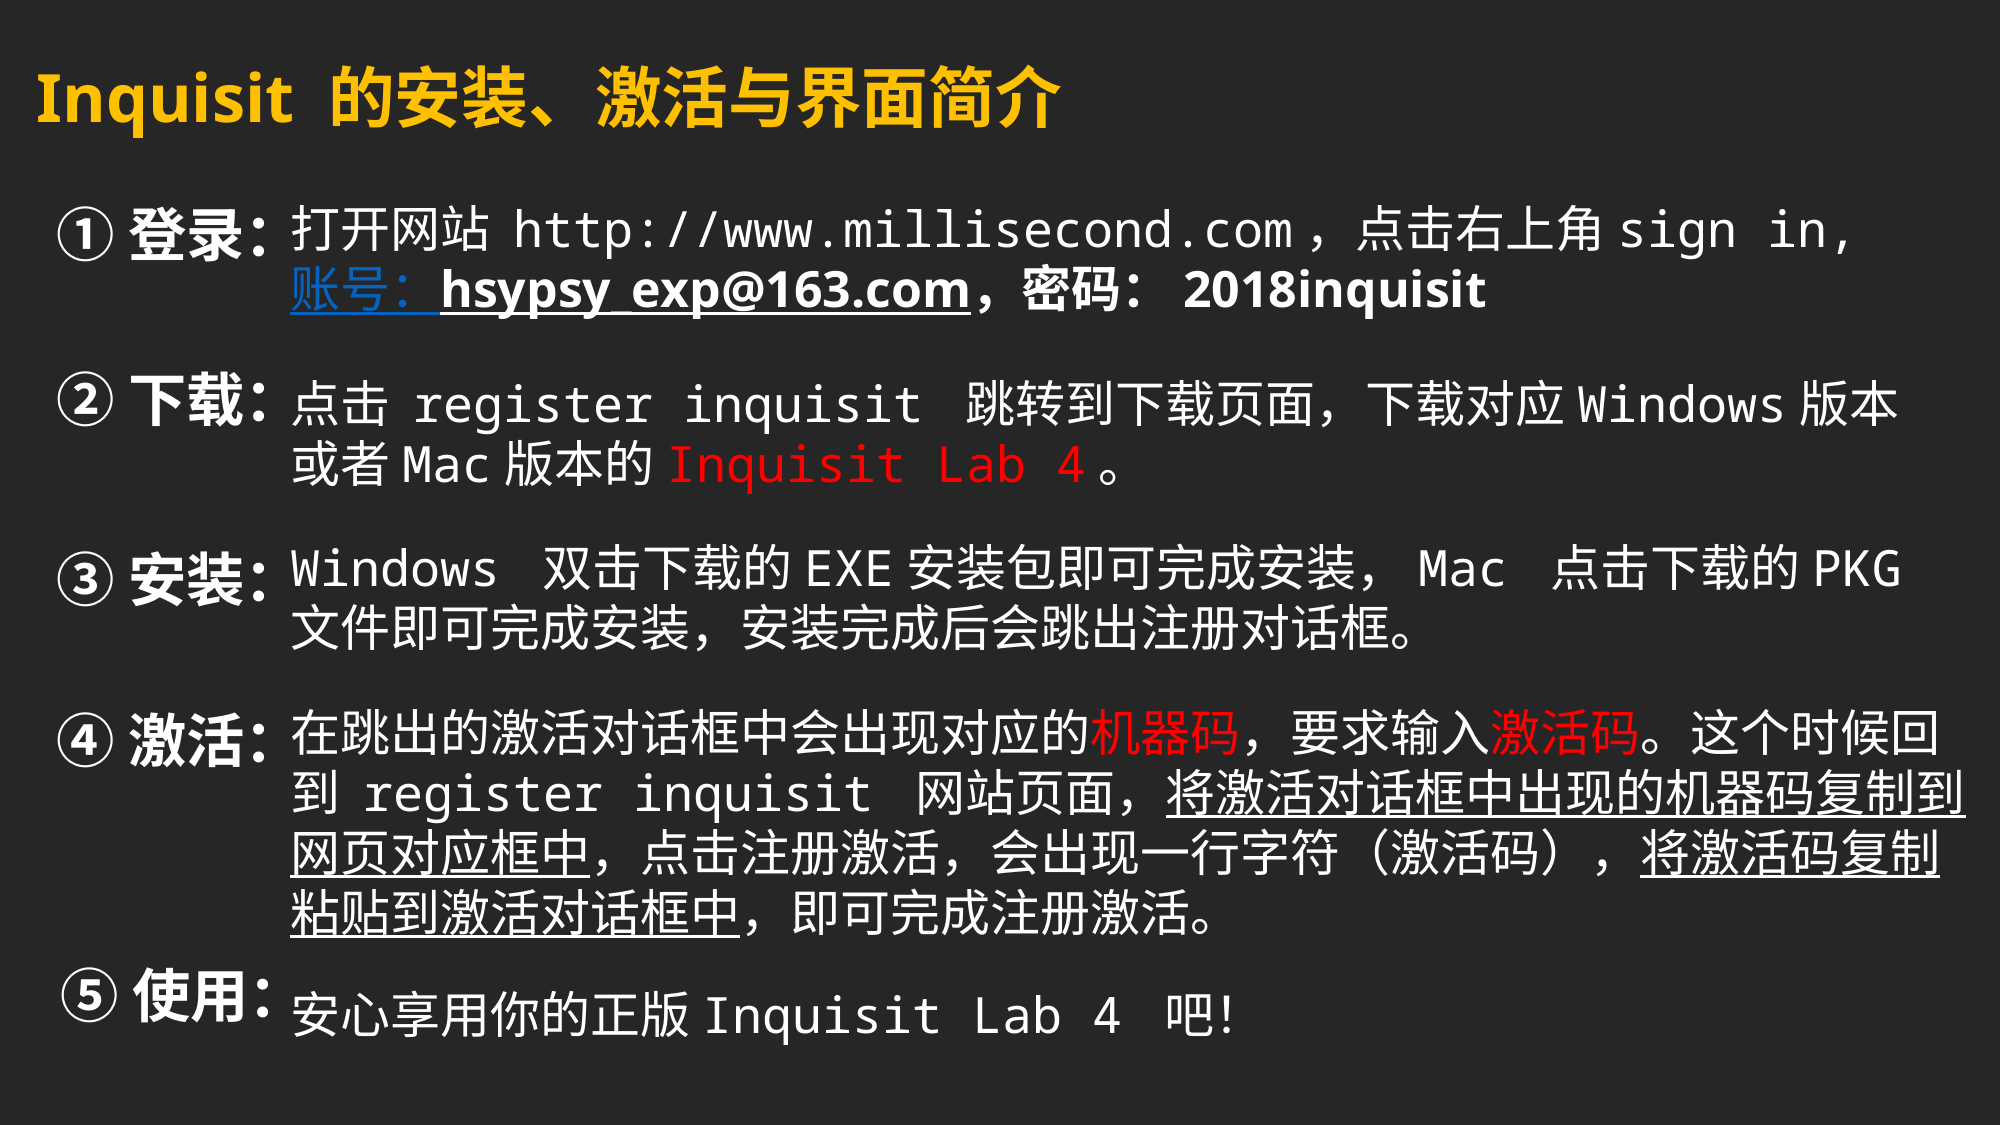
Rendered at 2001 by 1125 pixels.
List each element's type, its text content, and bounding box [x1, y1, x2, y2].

text_box ①登录： [41, 190, 275, 276]
text_box 点击 register inquisit 跳转到下载页面，下载对应Windows版本或者Mac版本的Inquisit Lab 4。 [275, 365, 1962, 501]
text_box ⑤使用： [0, 952, 368, 1037]
text_box Windows 双击下载的EXE安装包即可完成安装，Mac 点击下载的PKG文件即可完成安装，安装完成后会跳出注册对话框。 [275, 528, 1962, 664]
text_box ②下载： [41, 355, 276, 440]
text_box 安心享用你的正版Inquisit Lab 4 吧！ [275, 949, 1763, 1052]
text_box ④激活： [41, 696, 275, 782]
text_box 打开网站 http://www.millisecond.com，点击右上角sign in, 账号：hsypsy_exp@163.com，密码：2018inquisit [275, 190, 1962, 338]
text_box ③安装： [41, 535, 276, 620]
text_box 在跳出的激活对话框中会出现对应的机器码，要求输入激活码。这个时候回到 register inquisit 网站页面，将激活对话框中出现的机器码复制到网页对应框中，点击注册激活，会出现一行字符（激活码），将激活码复制粘贴到激活对话框中，即可完成注册激活。 [275, 693, 2000, 949]
text_box Inquisit 的安装、激活与界面简介 [21, 48, 1078, 143]
